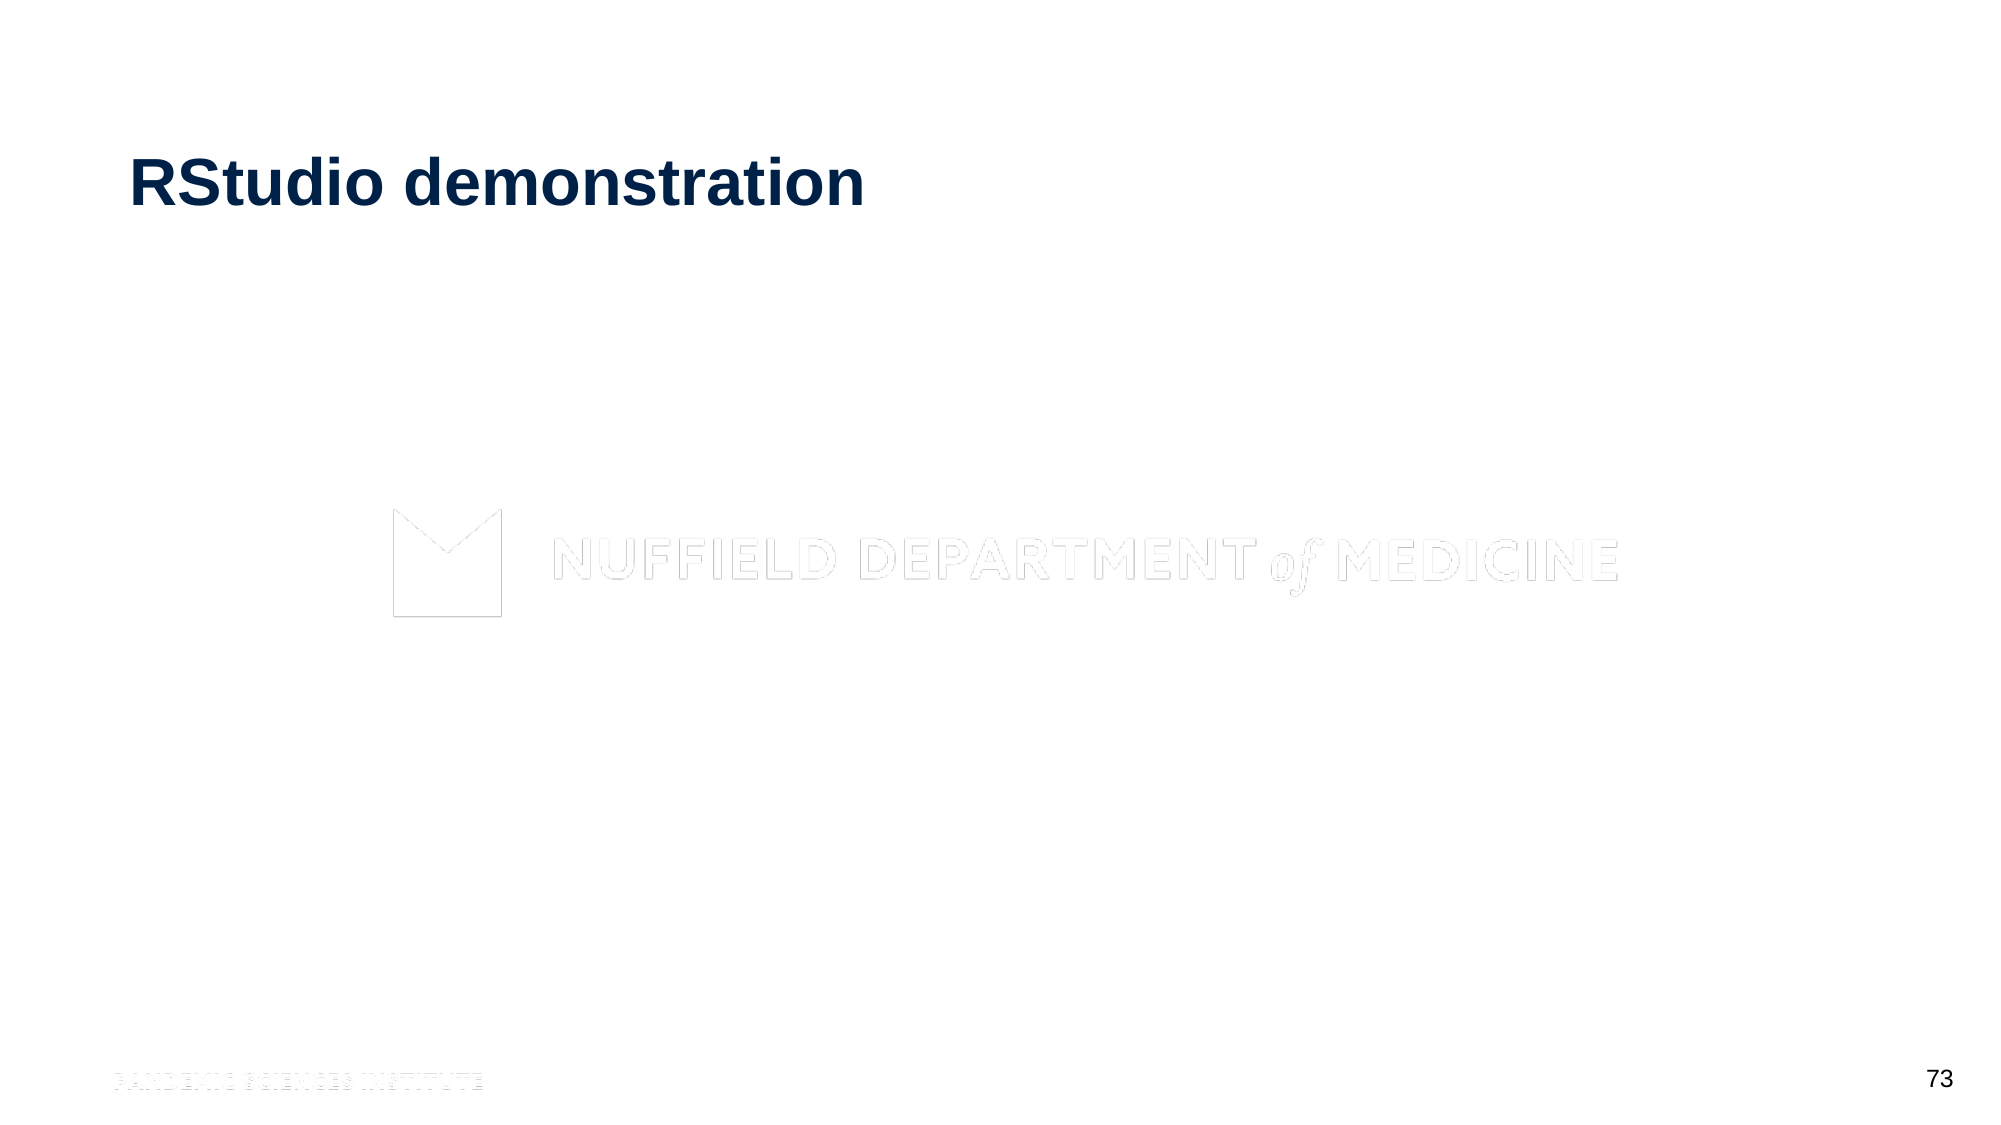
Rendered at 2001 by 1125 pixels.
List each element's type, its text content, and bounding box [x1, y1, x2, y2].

picture [375, 499, 1625, 625]
picture [96, 1056, 497, 1106]
slide_number 73 [1917, 1056, 1963, 1099]
title RStudio demonstration [129, 120, 1868, 236]
